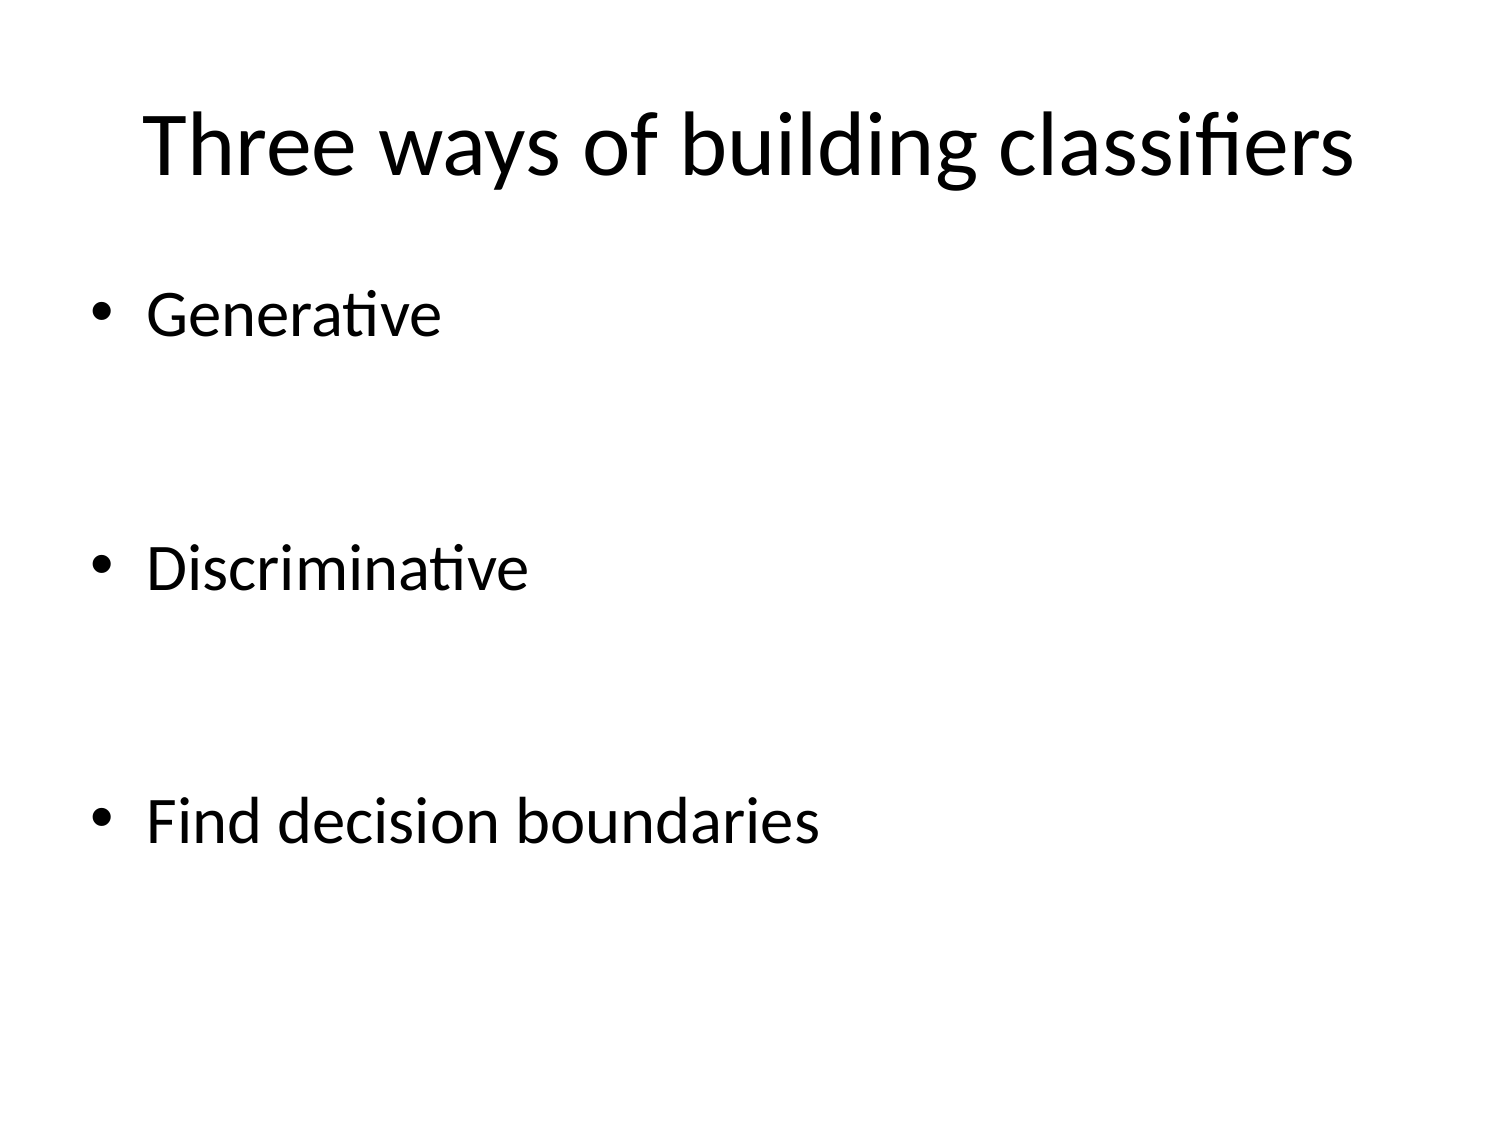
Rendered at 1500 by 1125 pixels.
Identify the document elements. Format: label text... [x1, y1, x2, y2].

title Three ways of building classifiers [75, 45, 1425, 233]
list Generative Discriminative Find decision boundaries [75, 262, 1425, 1005]
